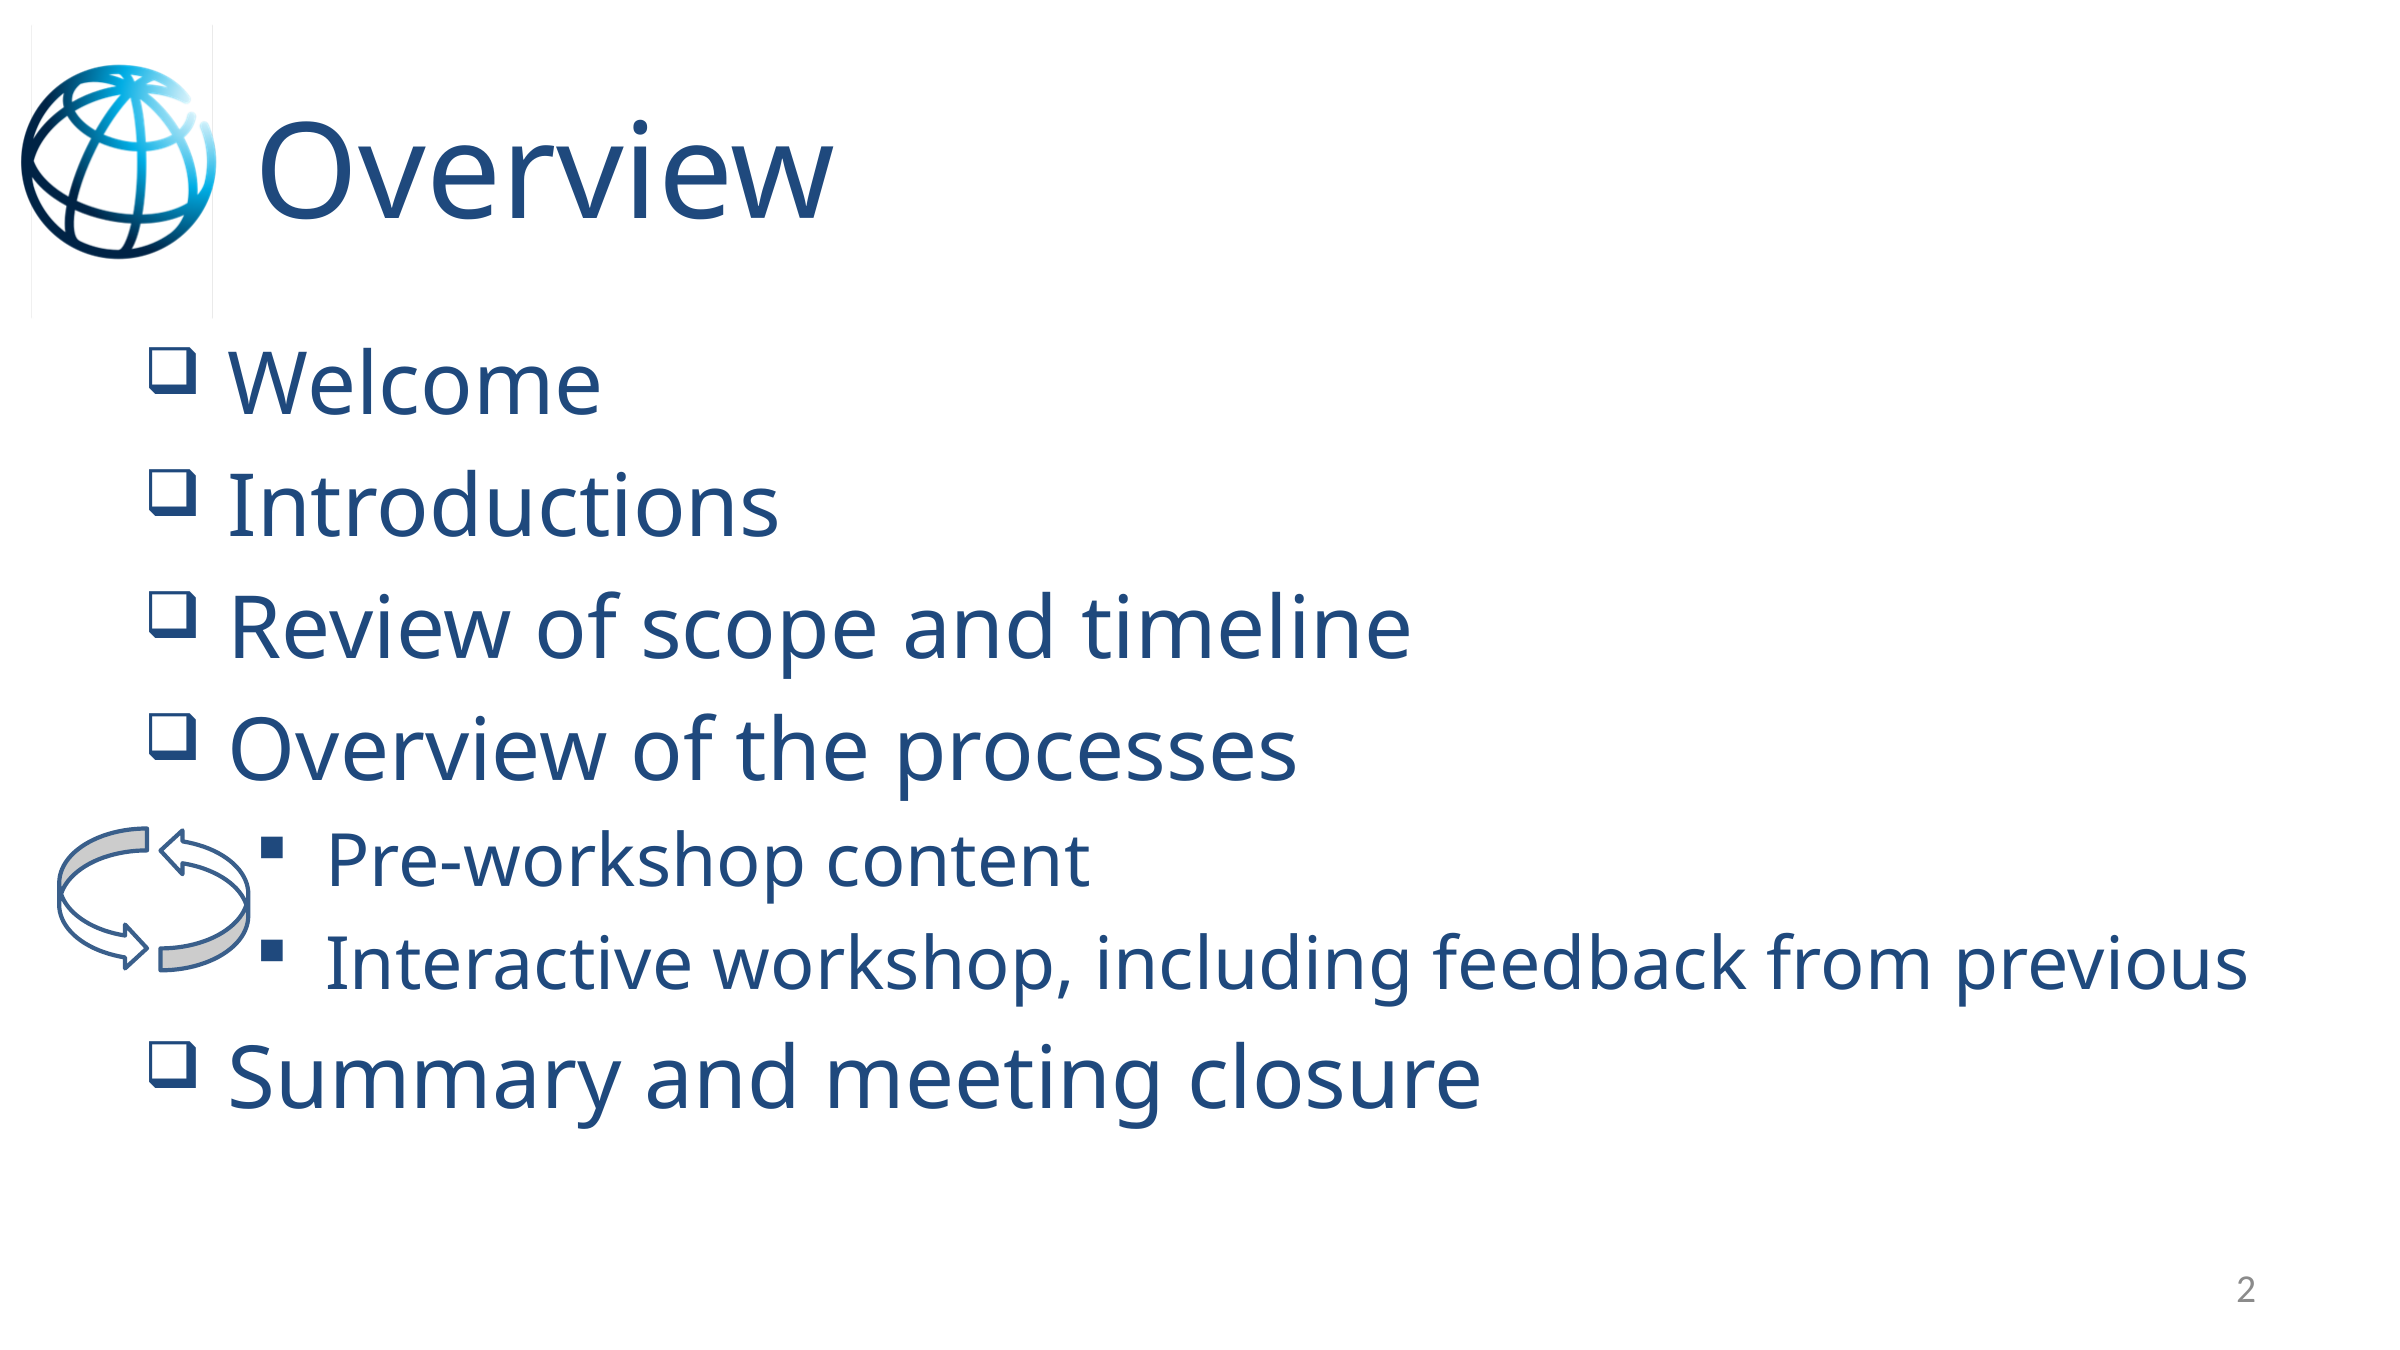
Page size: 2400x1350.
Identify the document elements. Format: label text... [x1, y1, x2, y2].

text_box [57, 826, 150, 971]
list Welcome Introductions Review of scope and timeline Overview of the processes Pre-workshop content Interactive workshop, including feedback from previous Summary and meeting closure [120, 315, 2280, 1206]
picture [18, 24, 231, 319]
slide_number 2 [1719, 1251, 2280, 1324]
text_box [158, 828, 251, 973]
title Overview [230, 52, 2280, 278]
